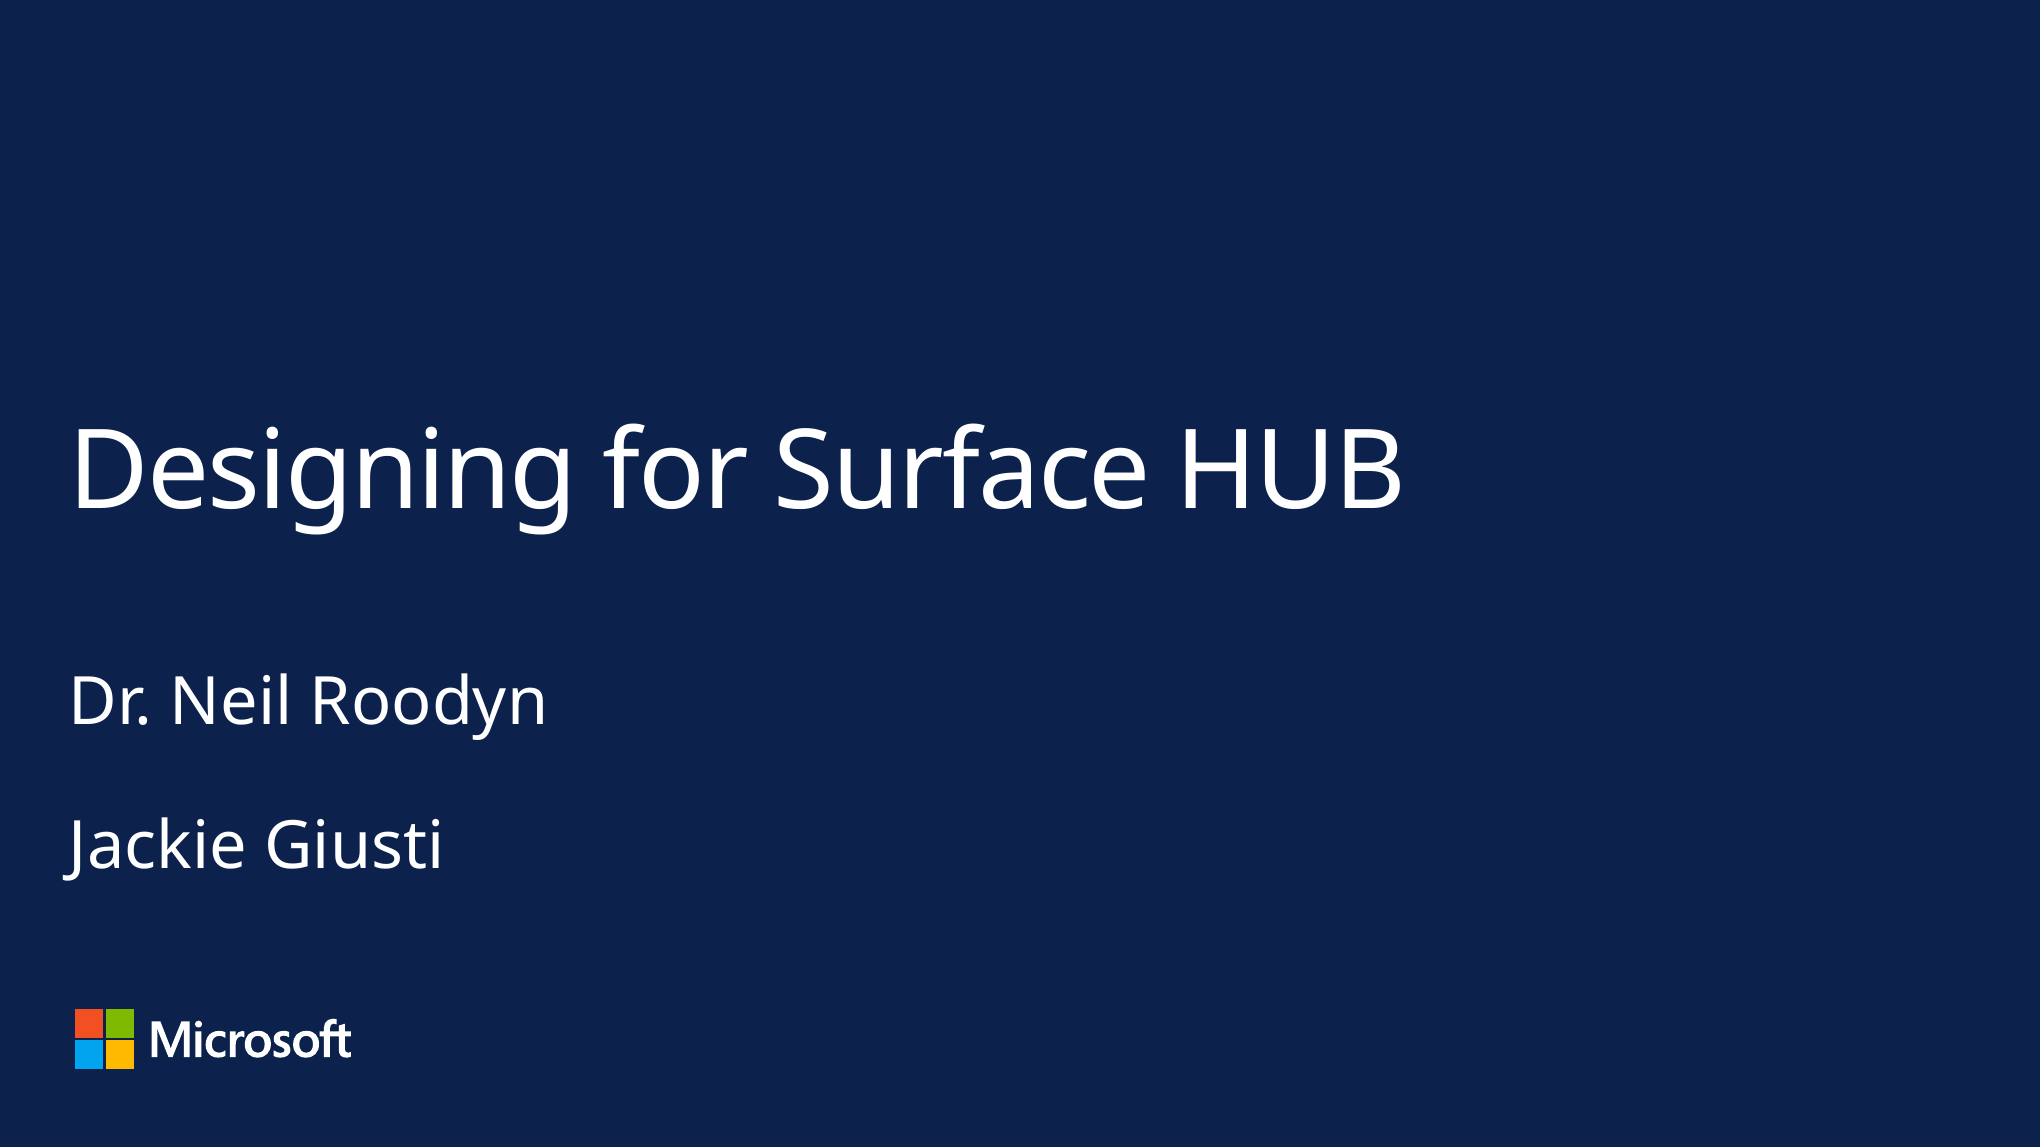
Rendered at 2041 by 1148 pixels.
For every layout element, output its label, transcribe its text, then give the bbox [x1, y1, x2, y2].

title Designing for Surface HUB [45, 398, 1546, 587]
list Dr. Neil Roodyn Jackie Giusti [45, 648, 1246, 949]
